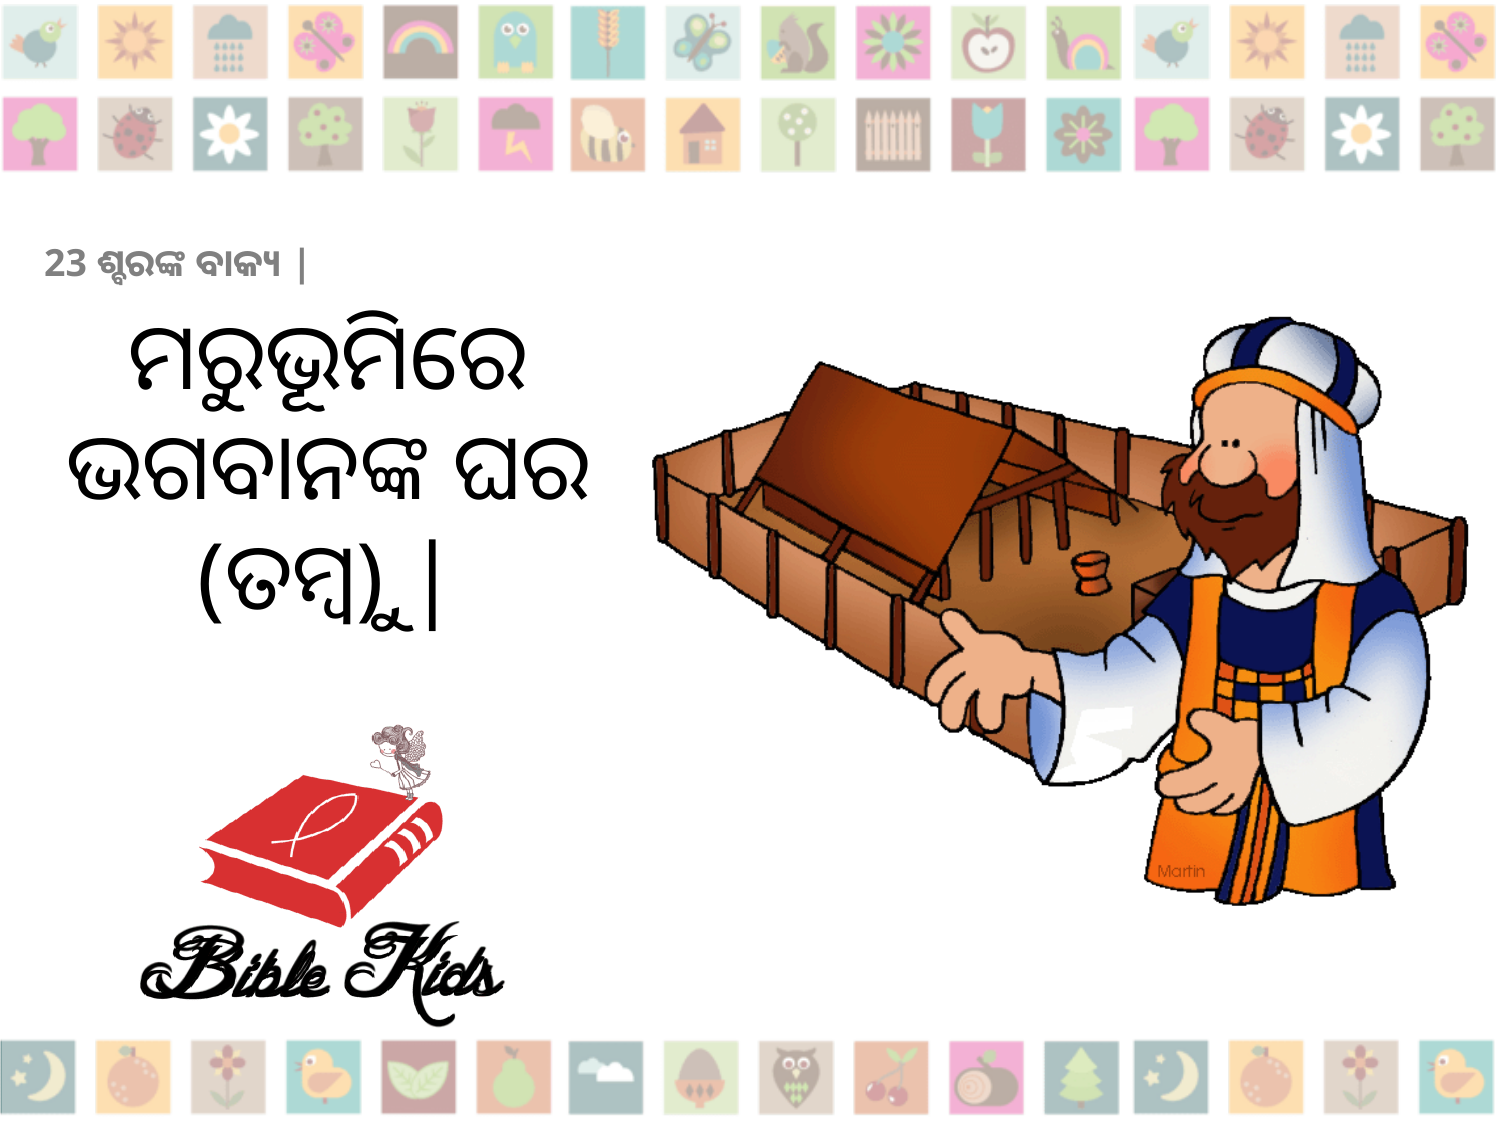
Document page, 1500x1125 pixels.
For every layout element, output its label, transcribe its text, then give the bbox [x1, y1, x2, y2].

text_box ମରୁଭୂମିରେ ଭଗବାନଙ୍କ ଘର (ତମ୍ବୁ) | [5, 290, 651, 636]
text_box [0, 3, 1500, 181]
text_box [0, 1028, 1500, 1118]
picture [115, 692, 542, 1056]
text_box 23 ଶ୍ବରଙ୍କ ବାକ୍ୟ | [29, 231, 514, 290]
picture [634, 300, 1484, 923]
